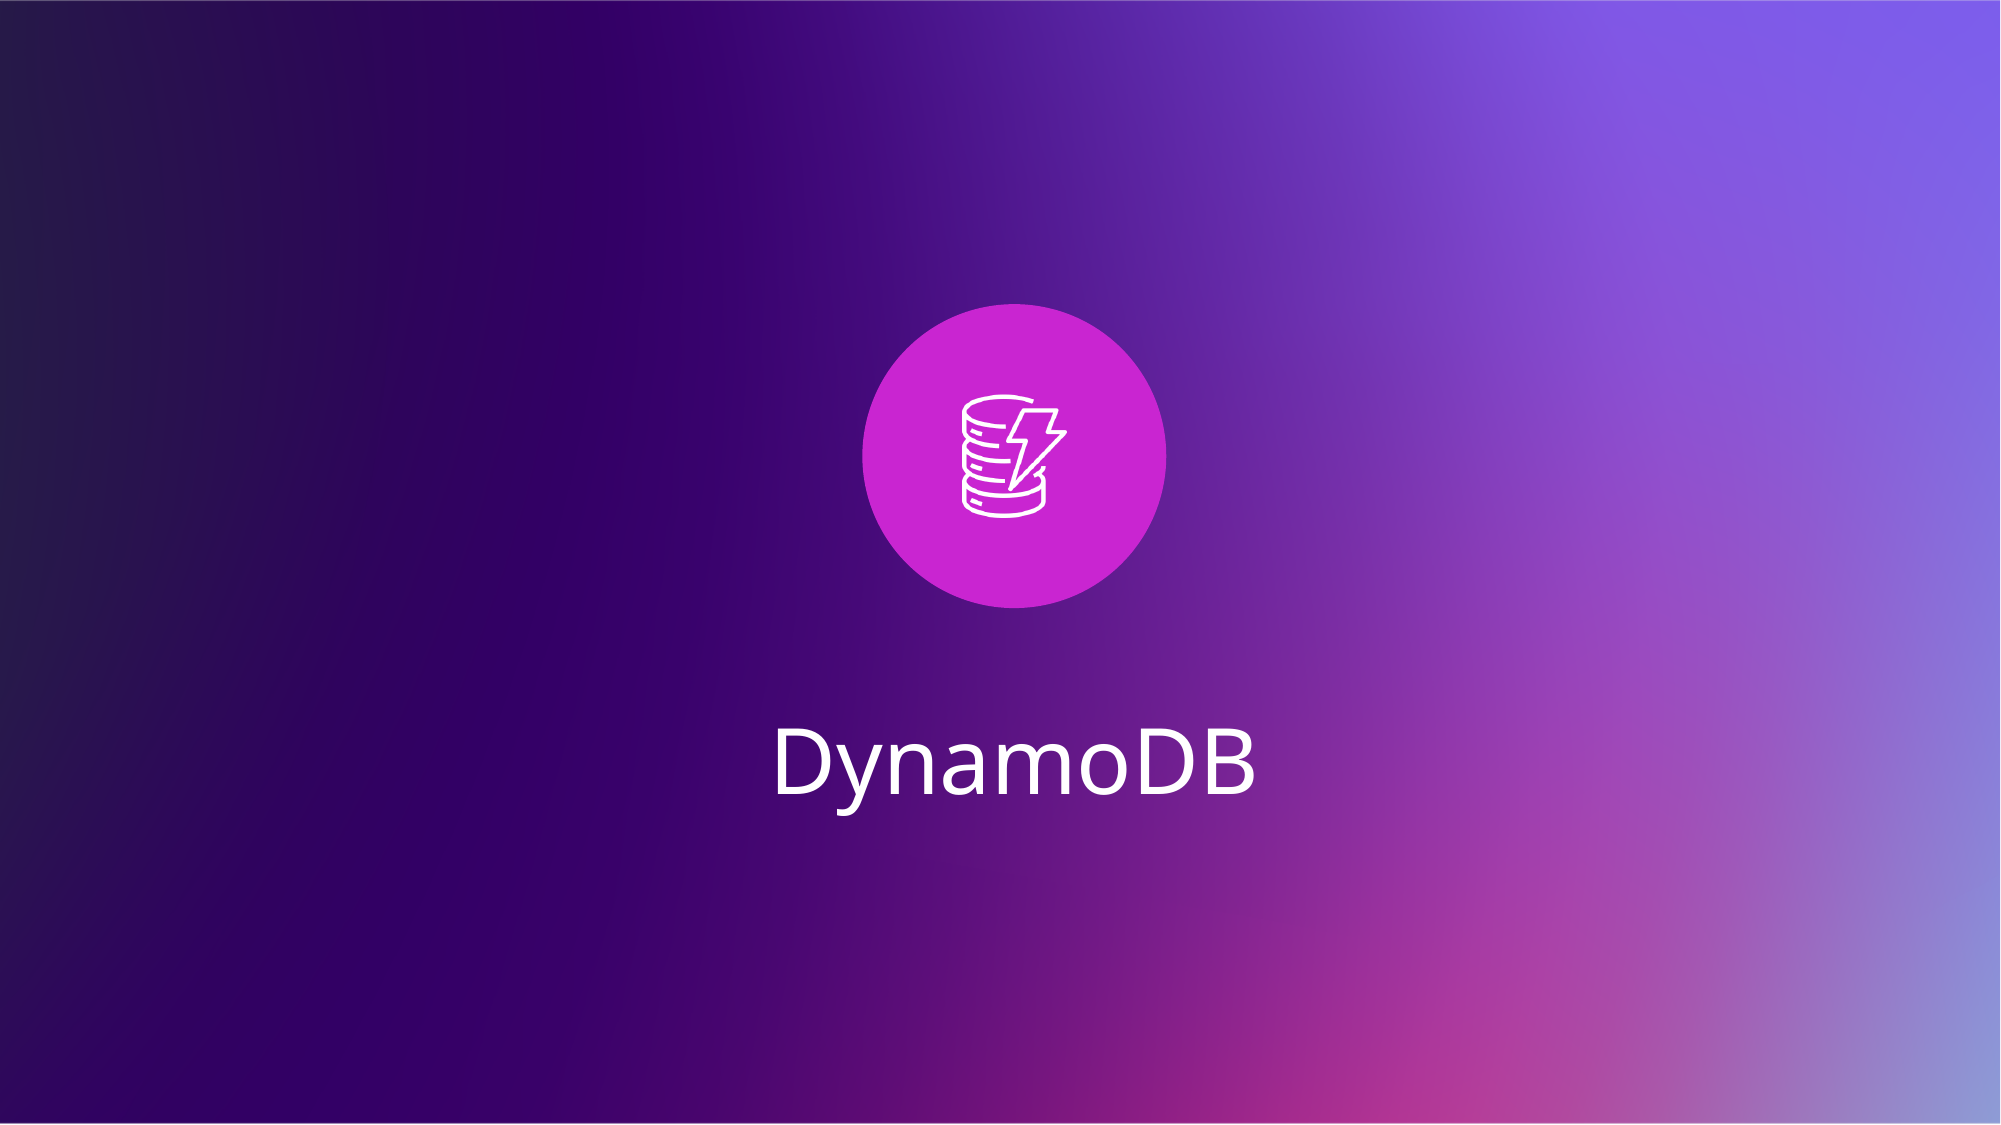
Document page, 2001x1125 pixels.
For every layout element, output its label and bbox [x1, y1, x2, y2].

text_box [159, 301, 1869, 824]
picture [0, 0, 2001, 1125]
